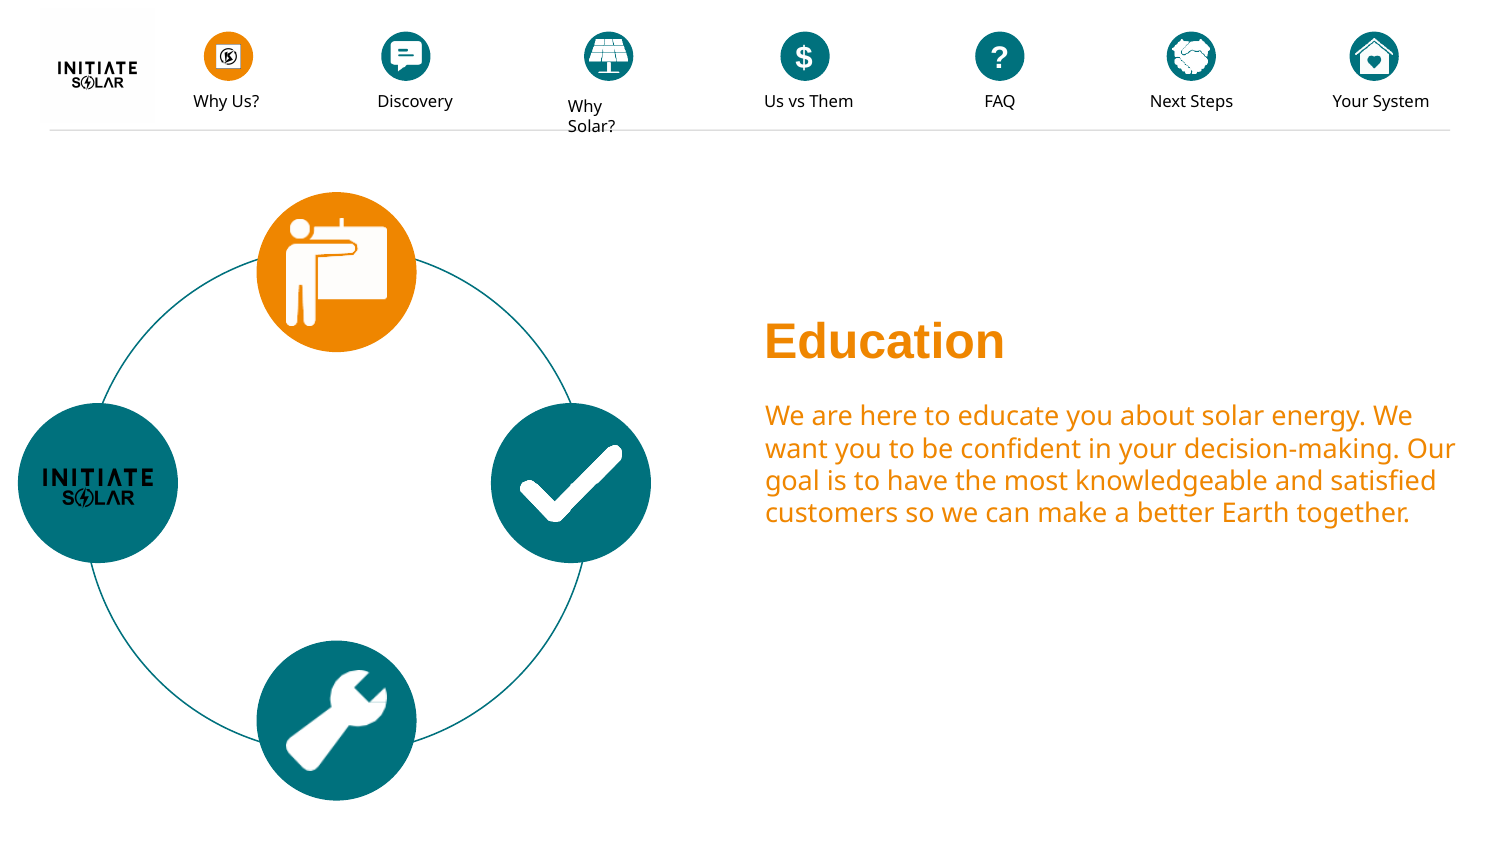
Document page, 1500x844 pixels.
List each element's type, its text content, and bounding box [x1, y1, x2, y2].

text_box [820, 36, 830, 76]
text_box [592, 31, 627, 39]
text_box ? [975, 22, 1015, 80]
picture [1172, 39, 1211, 74]
subtitle We are here to educate you about solar energy. We want you to be confident in your decision-making. Our goal is to have the most knowledgeable and satisfied customers so we can make a better Earth together. [750, 383, 1475, 660]
text_box Next Steps [1134, 80, 1250, 121]
picture [40, 7, 156, 123]
text_box Why Solar? [552, 80, 668, 151]
picture [286, 218, 387, 327]
text_box [256, 192, 417, 353]
picture [286, 670, 387, 771]
text_box Why Us? [178, 80, 279, 121]
text_box [1360, 31, 1389, 36]
title Education [749, 212, 1420, 384]
text_box [91, 259, 583, 742]
picture [18, 394, 178, 554]
text_box [256, 640, 417, 801]
text_box $ [780, 22, 820, 80]
text_box Us vs Them [749, 80, 876, 121]
picture [216, 43, 241, 69]
text_box [1175, 31, 1207, 37]
text_box [393, 31, 419, 35]
text_box Your System [1317, 80, 1455, 121]
picture [1355, 38, 1394, 75]
picture [520, 444, 622, 522]
text_box Discovery [362, 80, 478, 121]
text_box [1015, 36, 1025, 76]
text_box FAQ [969, 80, 1050, 121]
text_box [203, 31, 254, 80]
picture [589, 39, 628, 73]
text_box [490, 403, 651, 564]
picture [386, 37, 425, 76]
